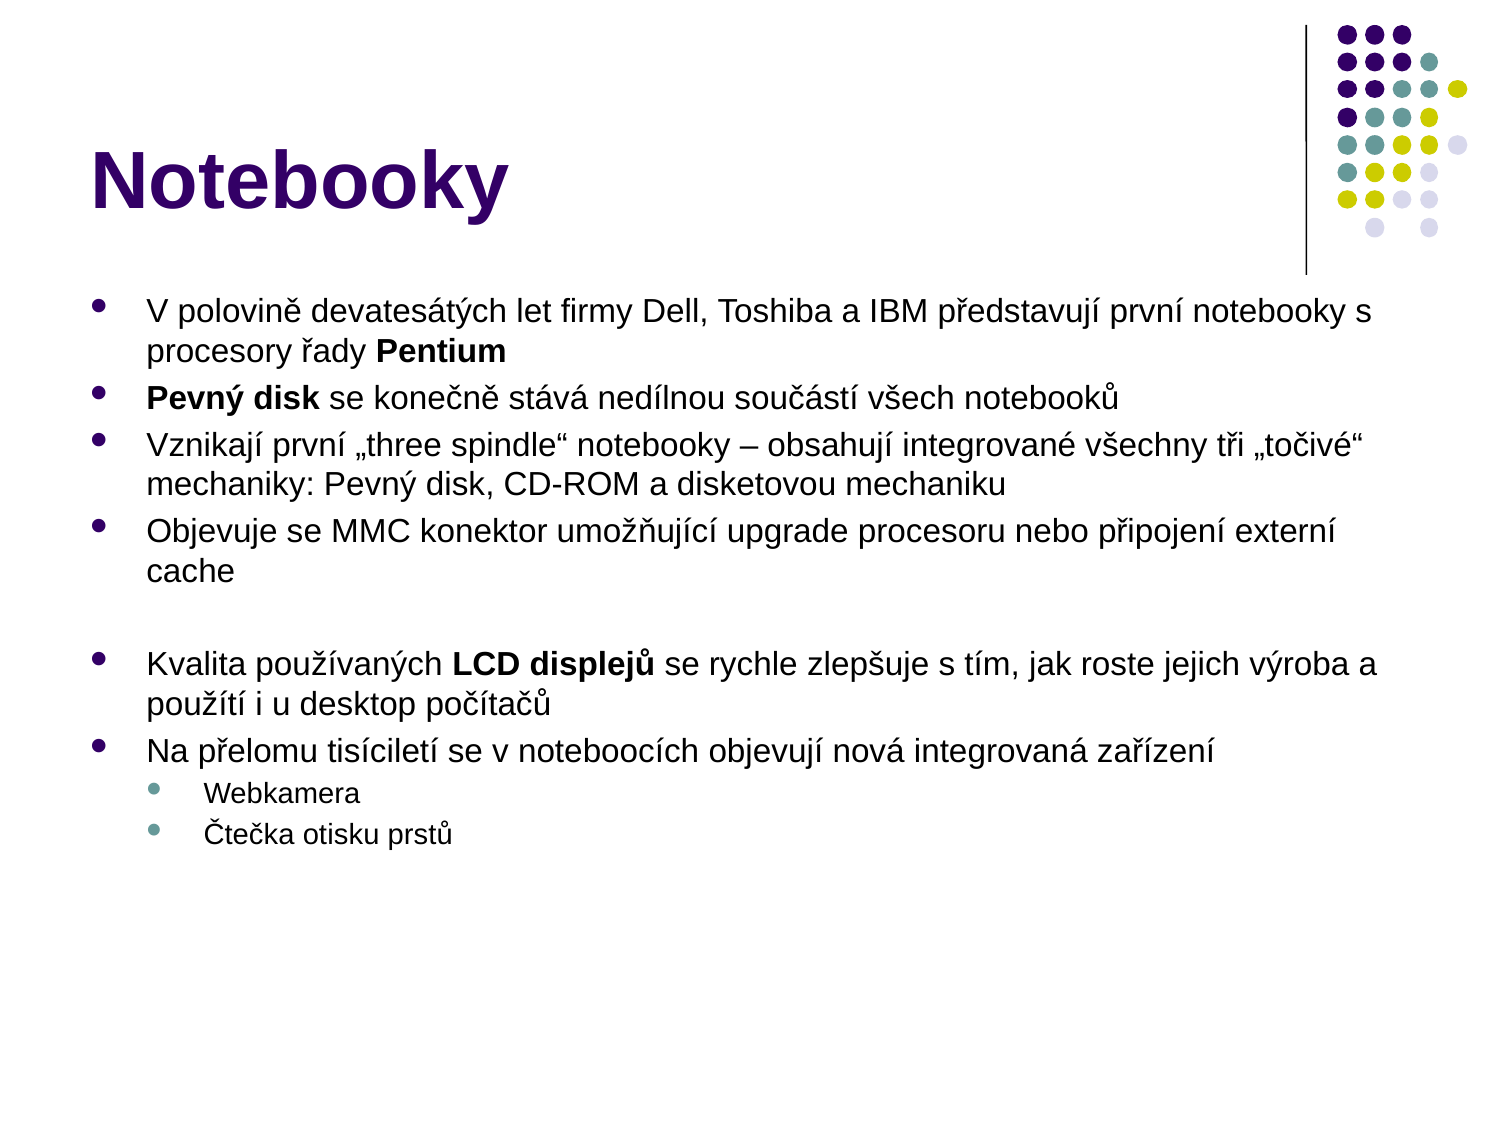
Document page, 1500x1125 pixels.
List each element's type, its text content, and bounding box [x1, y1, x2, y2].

title Notebooky [75, 20, 1313, 233]
list V polovině devatesátých let firmy Dell, Toshiba a IBM představují první notebooky s procesory řady Pentium Pevný disk se konečně stává nedílnou součástí všech notebooků Vznikají první „three spindle“ notebooky – obsahují integrované všechny tři „točivé“ mechaniky: Pevný disk, CD-ROM a disketovou mechaniku Objevuje se MMC konektor umožňující upgrade procesoru nebo připojení externí cache Kvalita používaných LCD displejů se rychle zlepšuje s tím, jak roste jejich výroba a použítí i u desktop počítačů Na přelomu tisíciletí se v noteboocích objevují nová integrovaná zařízení Webkamera Čtečka otisku prstů [75, 282, 1425, 1006]
